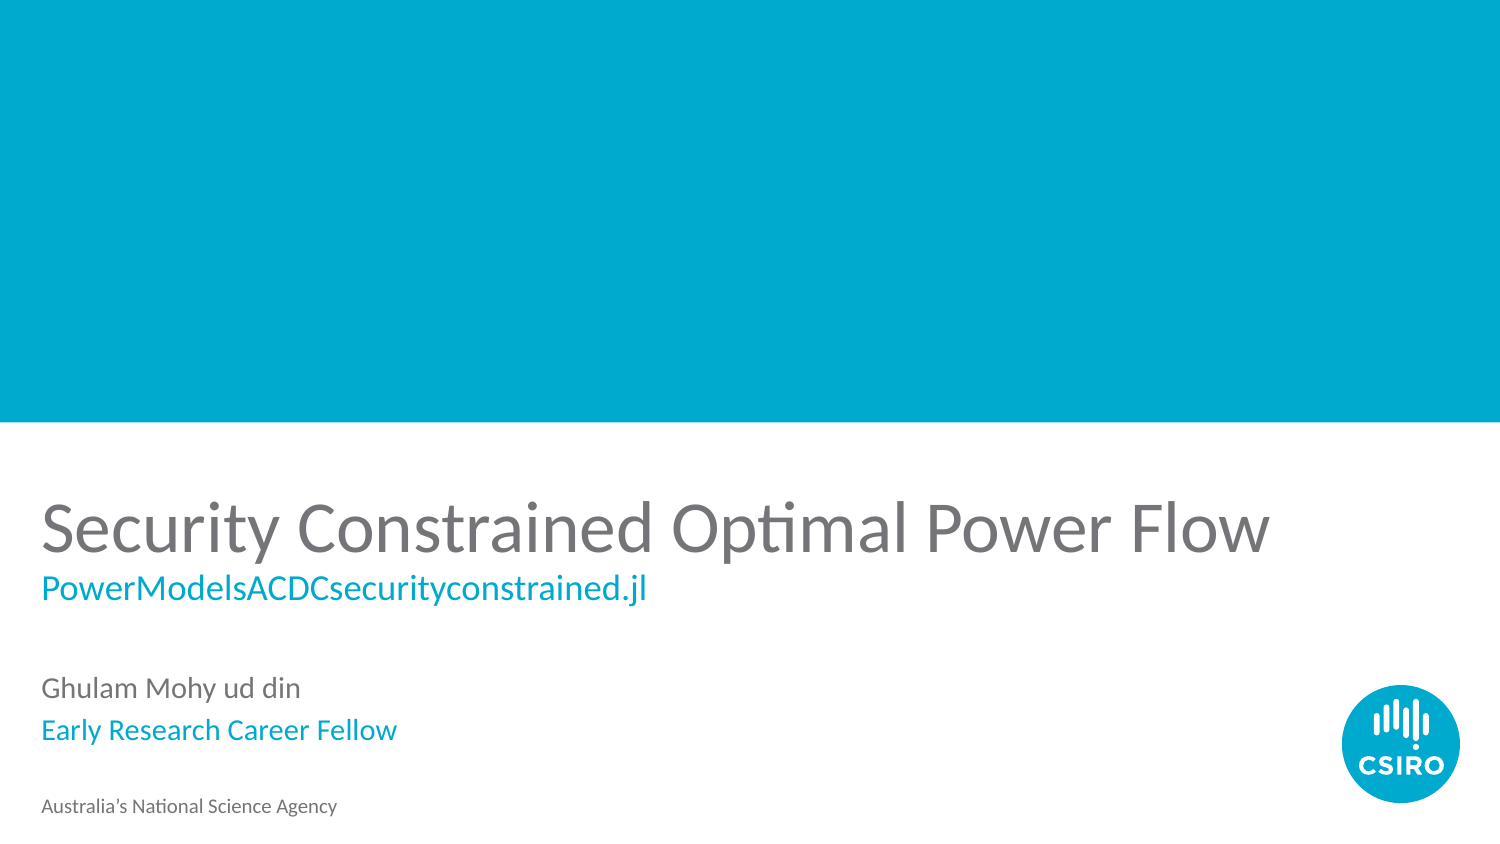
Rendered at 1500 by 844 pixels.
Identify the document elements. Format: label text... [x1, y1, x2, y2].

subtitle Ghulam Mohy ud din Early Research Career Fellow [41, 672, 1223, 747]
title Security Constrained Optimal Power Flow PowerModelsACDCsecurityconstrained.jl [41, 471, 1343, 609]
